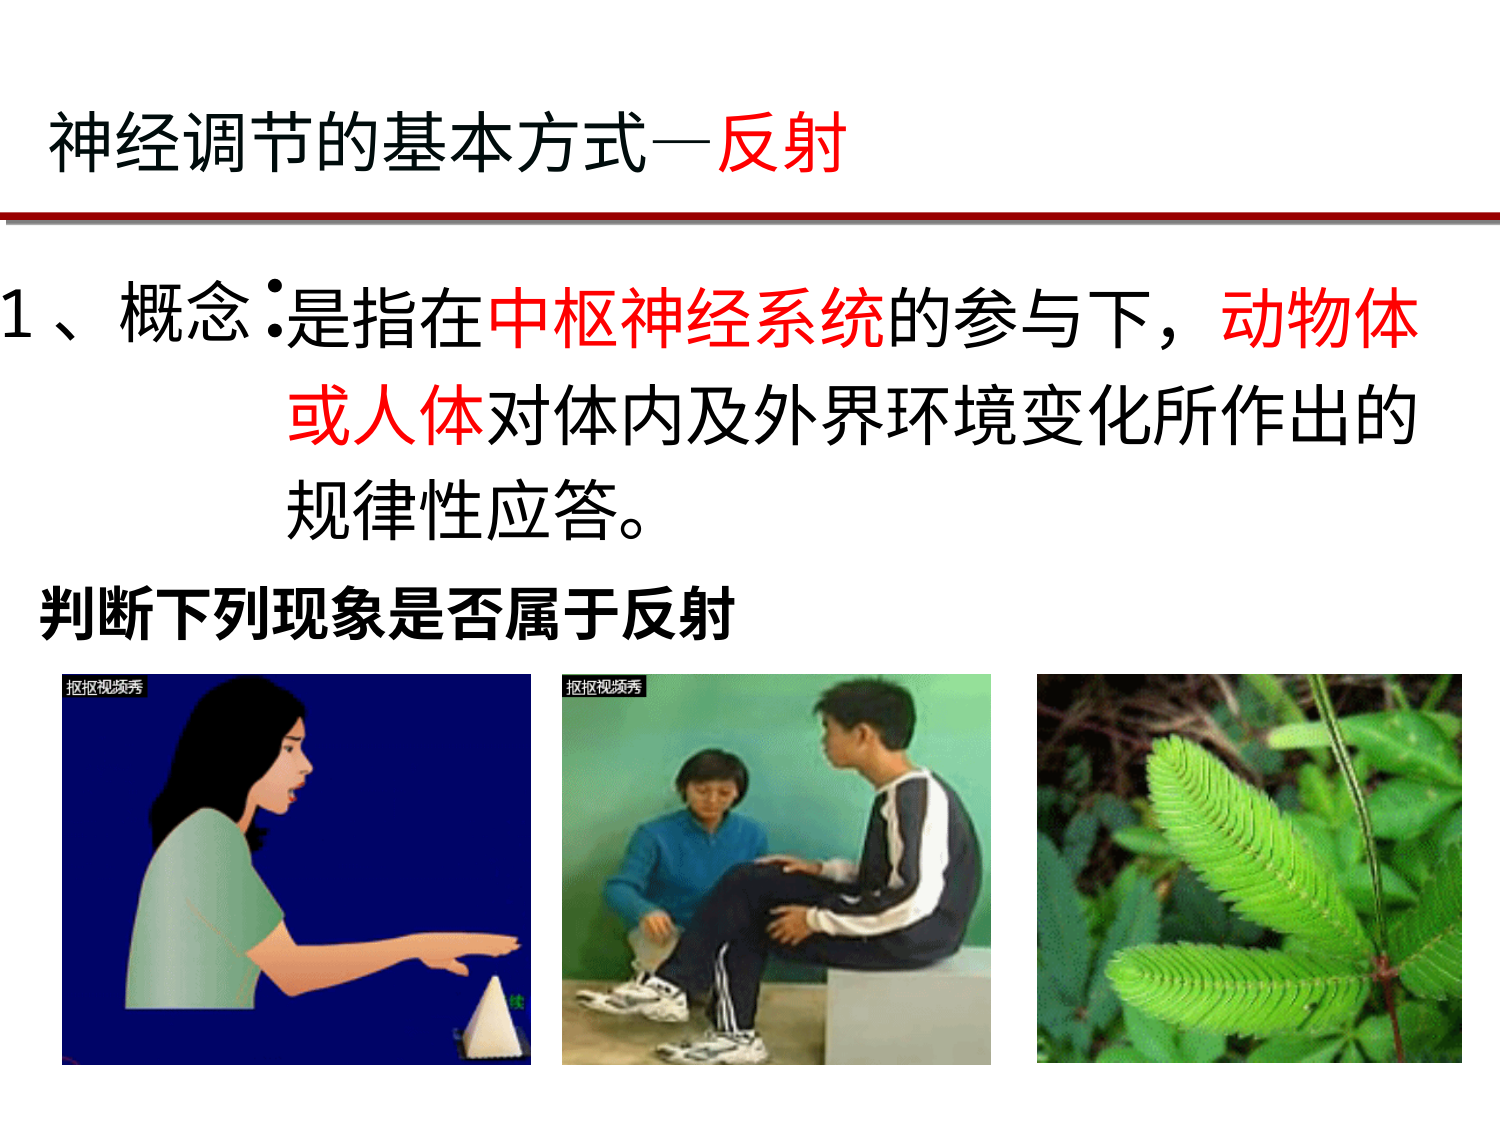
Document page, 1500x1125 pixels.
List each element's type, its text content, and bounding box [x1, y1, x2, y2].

text_box 神经调节的基本方式—反射 [33, 93, 1323, 189]
text_box [0, 212, 1500, 220]
text_box 是指在中枢神经系统的参与下，动物体或人体对体内及外界环境变化所作出的规律性应答。 [270, 253, 1500, 557]
text_box 判断下列现象是否属于反射 [23, 489, 1053, 655]
text_box 1、概念： [0, 238, 359, 364]
picture [562, 674, 991, 1065]
picture [62, 674, 531, 1065]
picture [1037, 674, 1462, 1063]
